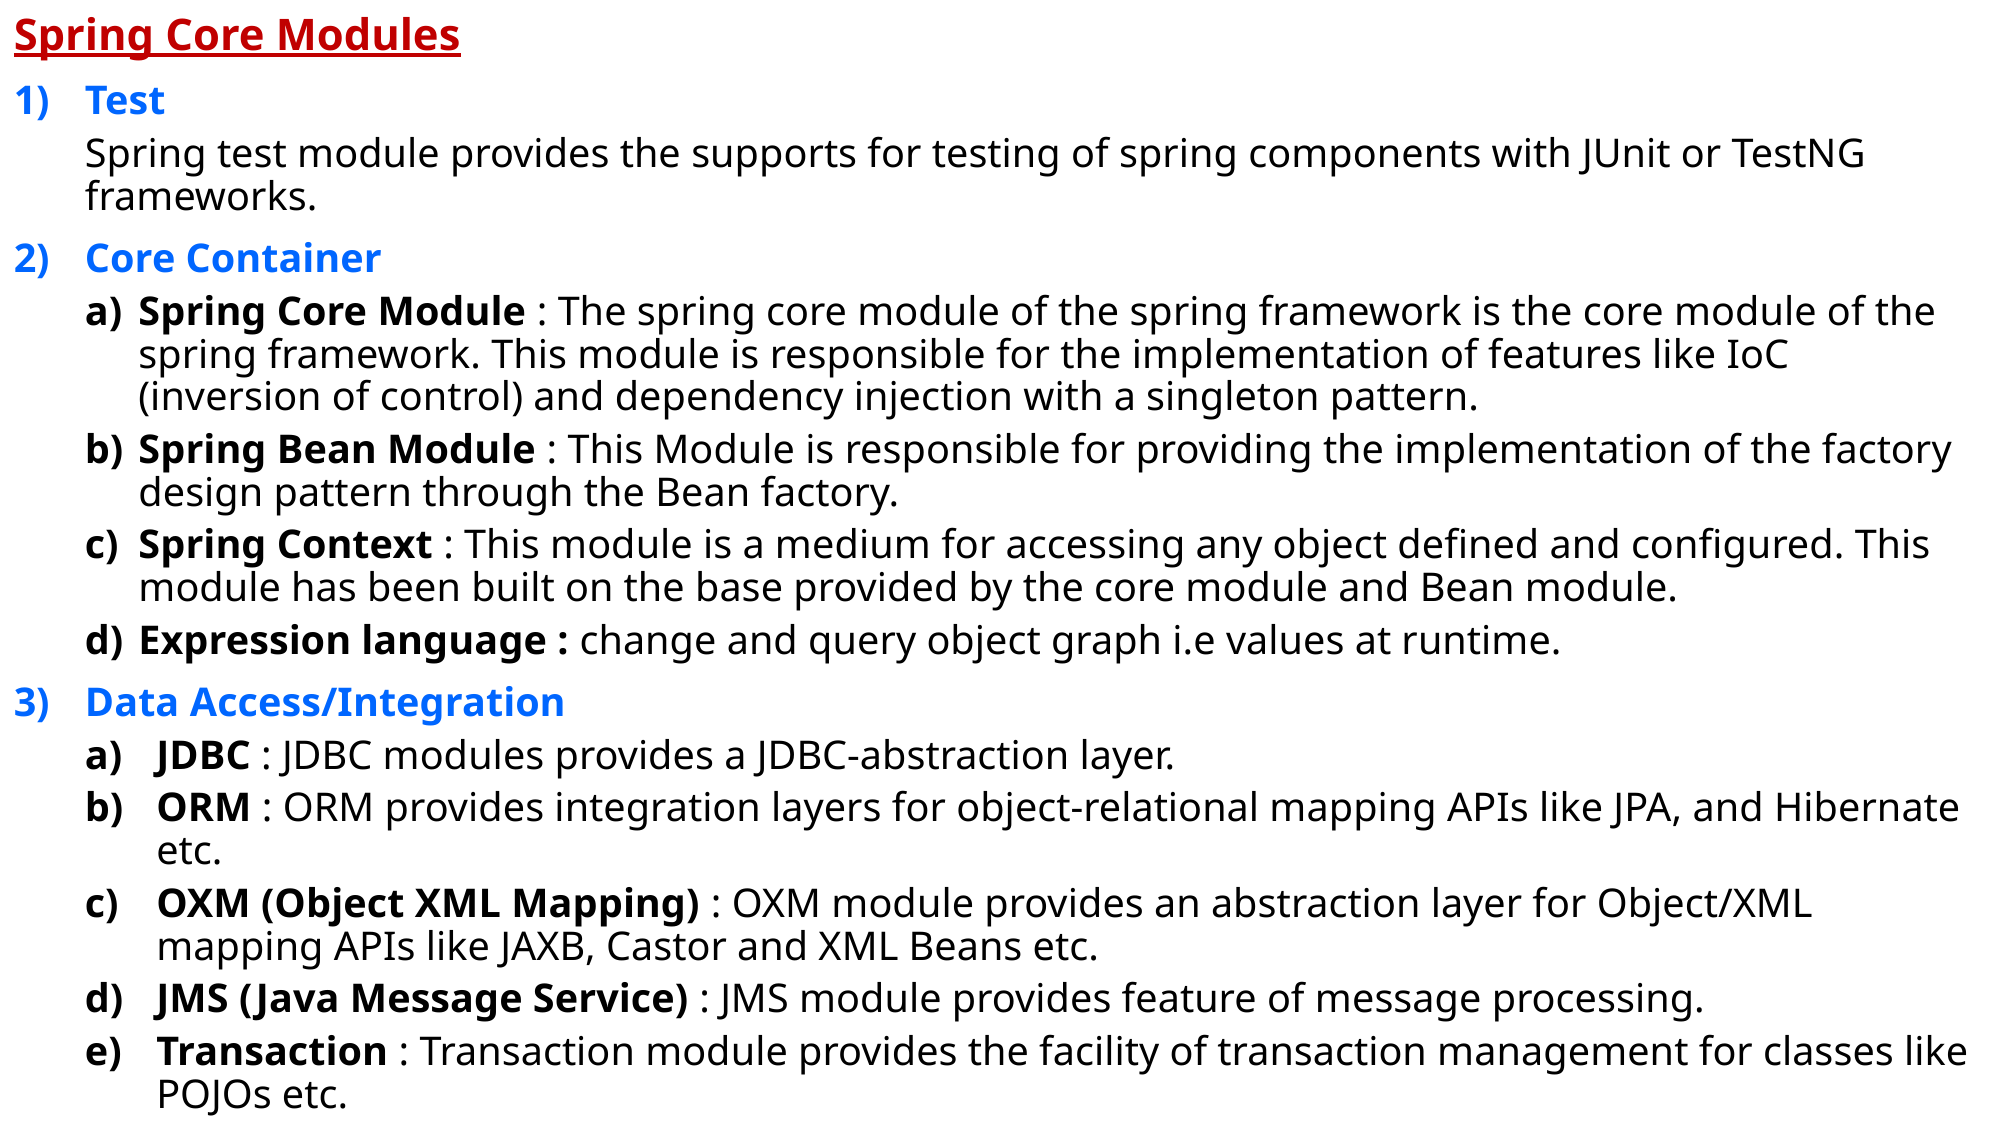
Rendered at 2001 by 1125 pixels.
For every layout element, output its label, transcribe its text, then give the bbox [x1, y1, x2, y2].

list Spring Core Modules Test Spring test module provides the supports for testing of spring components with JUnit or TestNG frameworks. Core Container Spring Core Module : The spring core module of the spring framework is the core module of the spring framework. This module is responsible for the implementation of features like IoC (inversion of control) and dependency injection with a singleton pattern. Spring Bean Module : This Module is responsible for providing the implementation of the factory design pattern through the Bean factory. Spring Context : This module is a medium for accessing any object defined and configured. This module has been built on the base provided by the core module and Bean module. Expression language : change and query object graph i.e values at runtime. Data Access/Integration JDBC : JDBC modules provides a JDBC-abstraction layer. ORM : ORM provides integration layers for object-relational mapping APIs like JPA, and Hibernate etc. OXM (Object XML Mapping) : OXM module provides an abstraction layer for Object/XML mapping APIs like JAXB, Castor and XML Beans etc. JMS (Java Message Service) : JMS module provides feature of message processing. Transaction : Transaction module provides the facility of transaction management for classes like POJOs etc. [0, 0, 1999, 1125]
